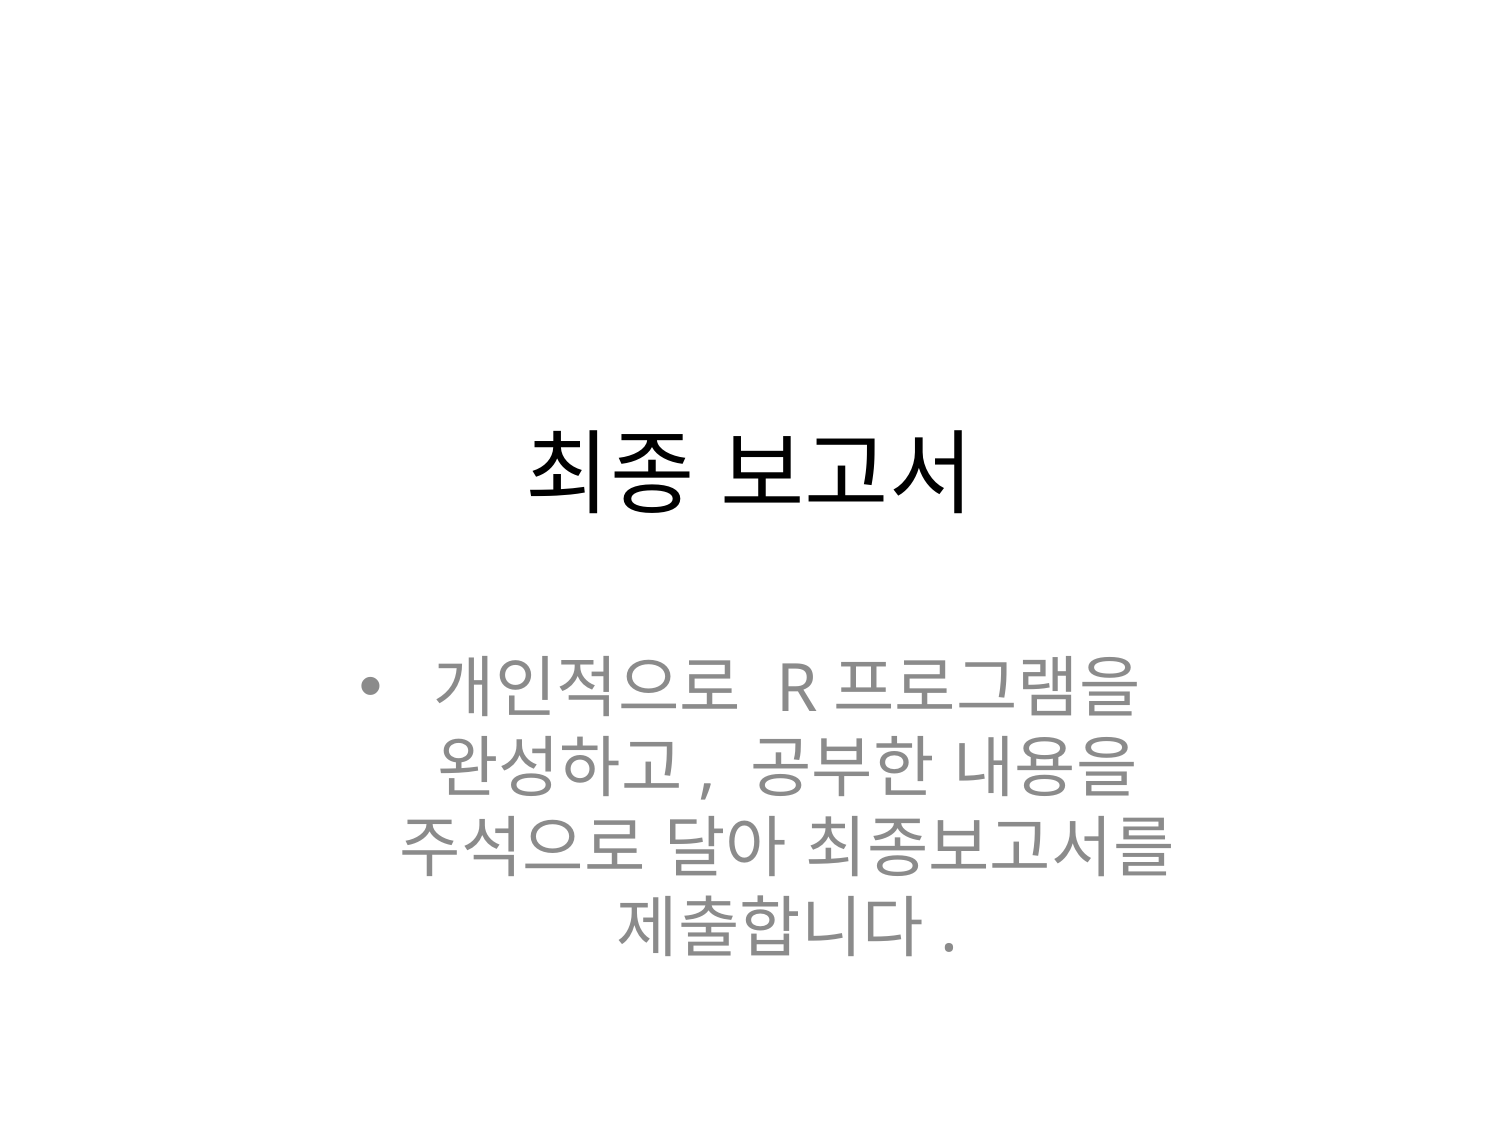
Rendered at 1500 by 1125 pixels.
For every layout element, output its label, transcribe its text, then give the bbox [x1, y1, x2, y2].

title 최종 보고서 [112, 349, 1388, 591]
subtitle 개인적으로 R프로그램을 완성하고, 공부한 내용을 주석으로 달아 최종보고서를 제출합니다. [225, 637, 1275, 925]
